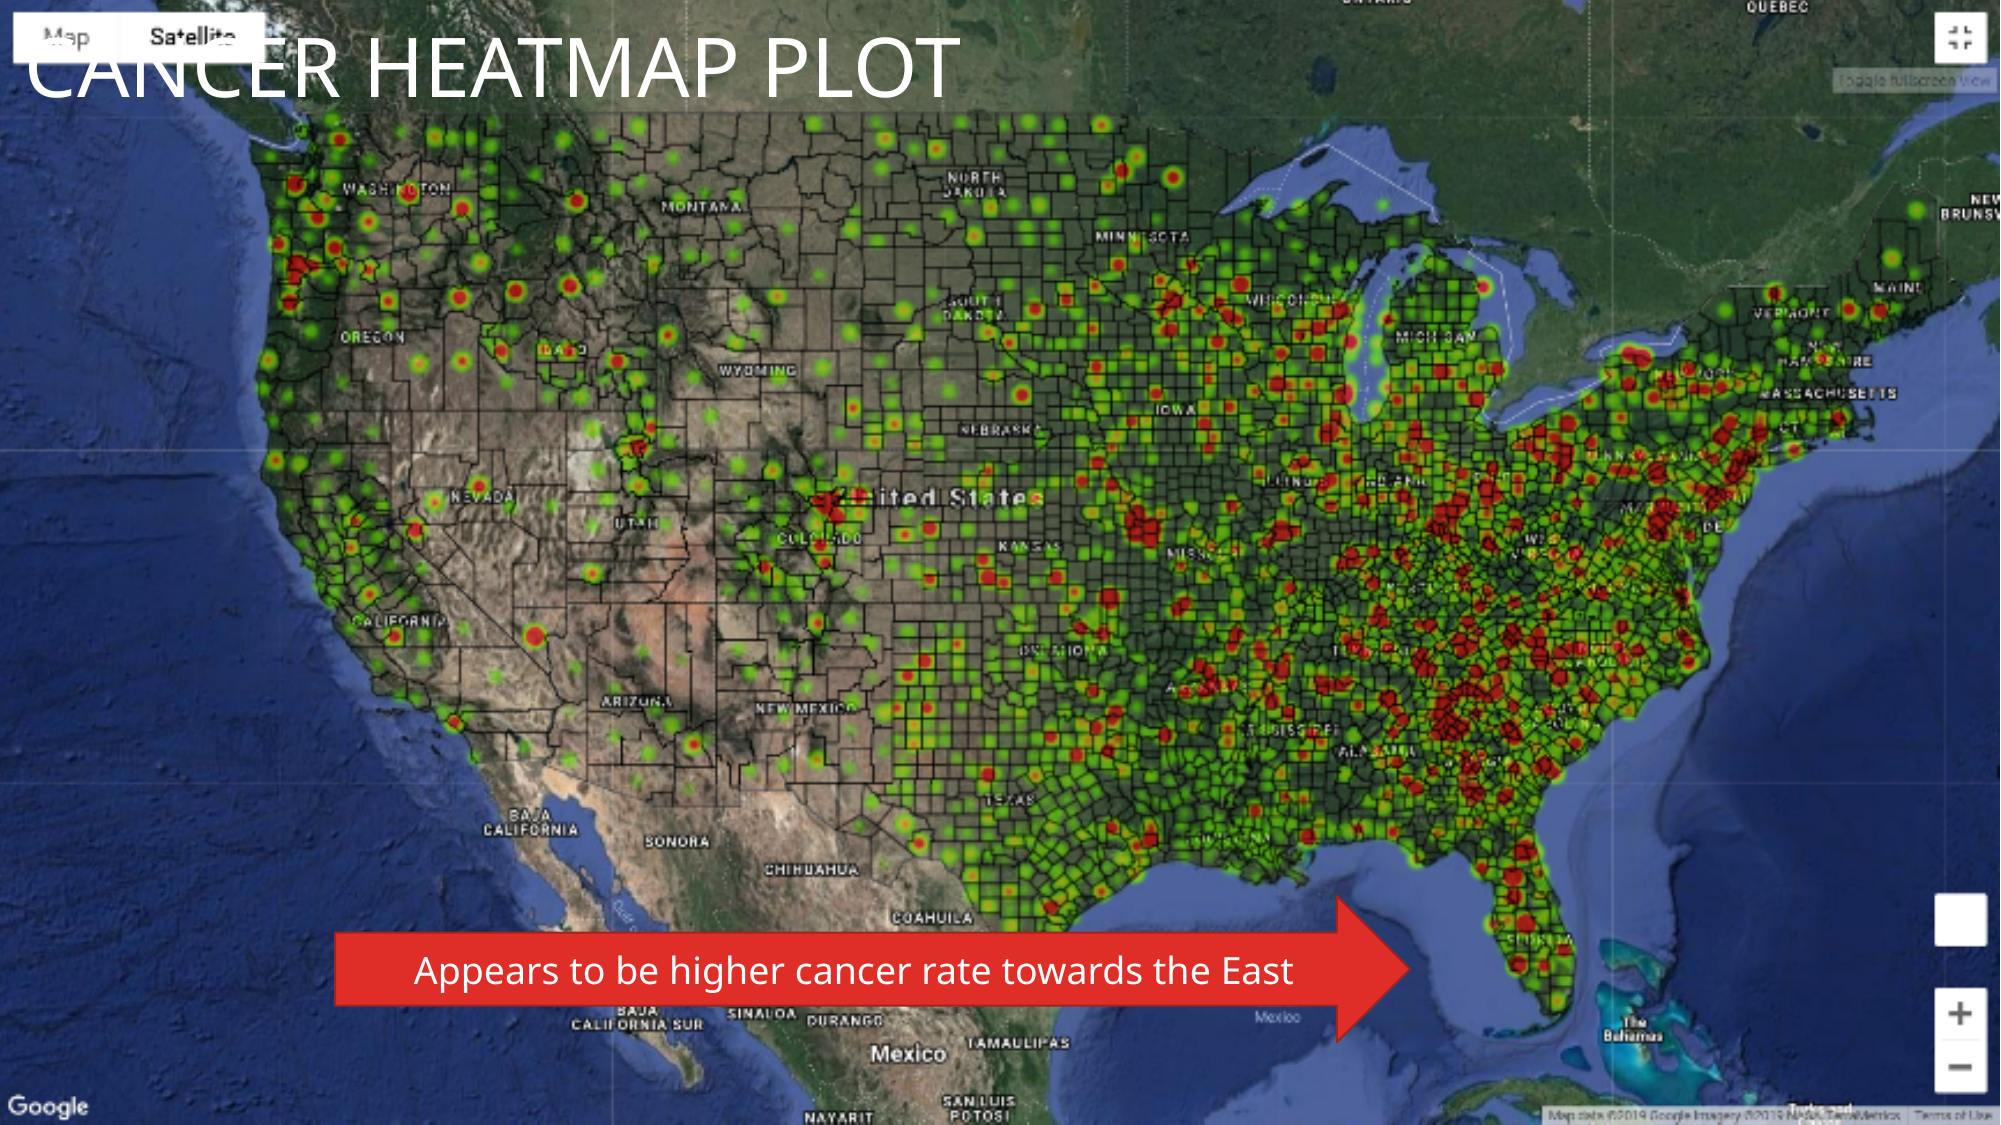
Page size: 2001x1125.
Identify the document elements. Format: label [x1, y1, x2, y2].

list [0, 0, 2000, 1125]
